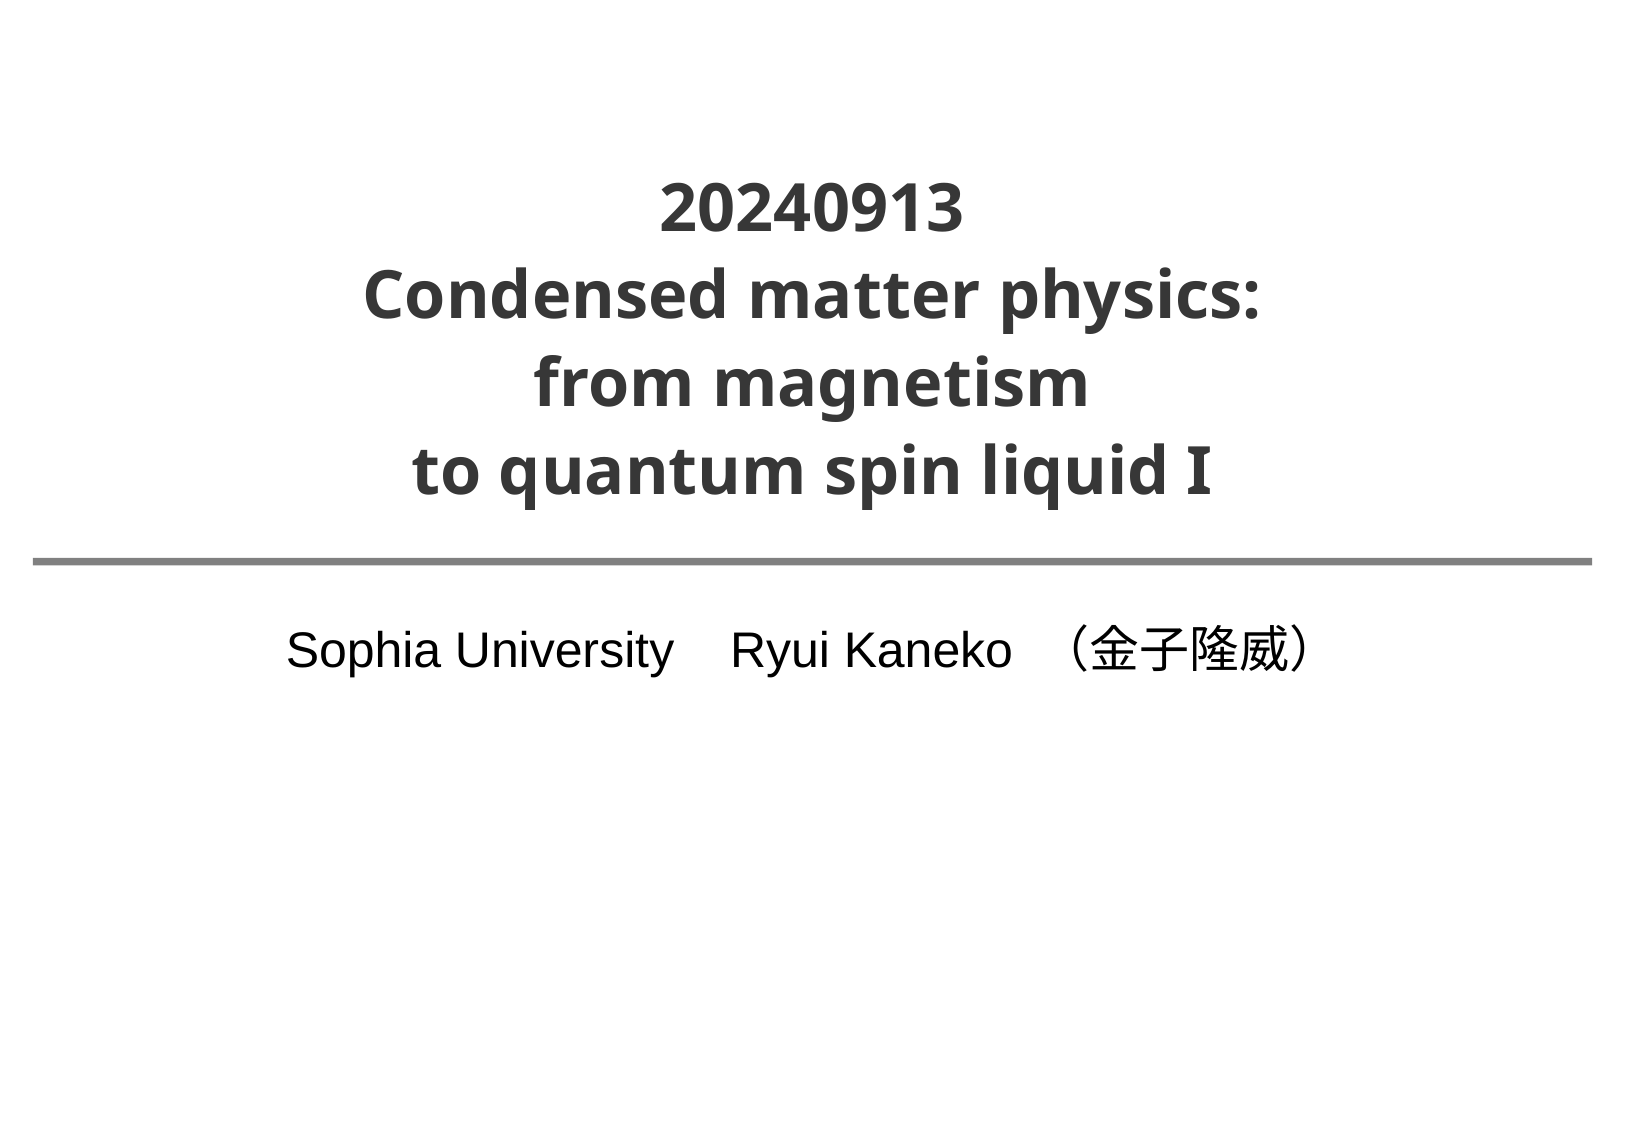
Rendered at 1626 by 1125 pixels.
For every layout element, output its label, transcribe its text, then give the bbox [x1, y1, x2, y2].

title 20240913 Condensed matter physics: from magnetism to quantum spin liquid I [133, 426, 1492, 516]
subtitle Sophia University Ryui Kaneko （金子隆威） [133, 605, 1492, 675]
